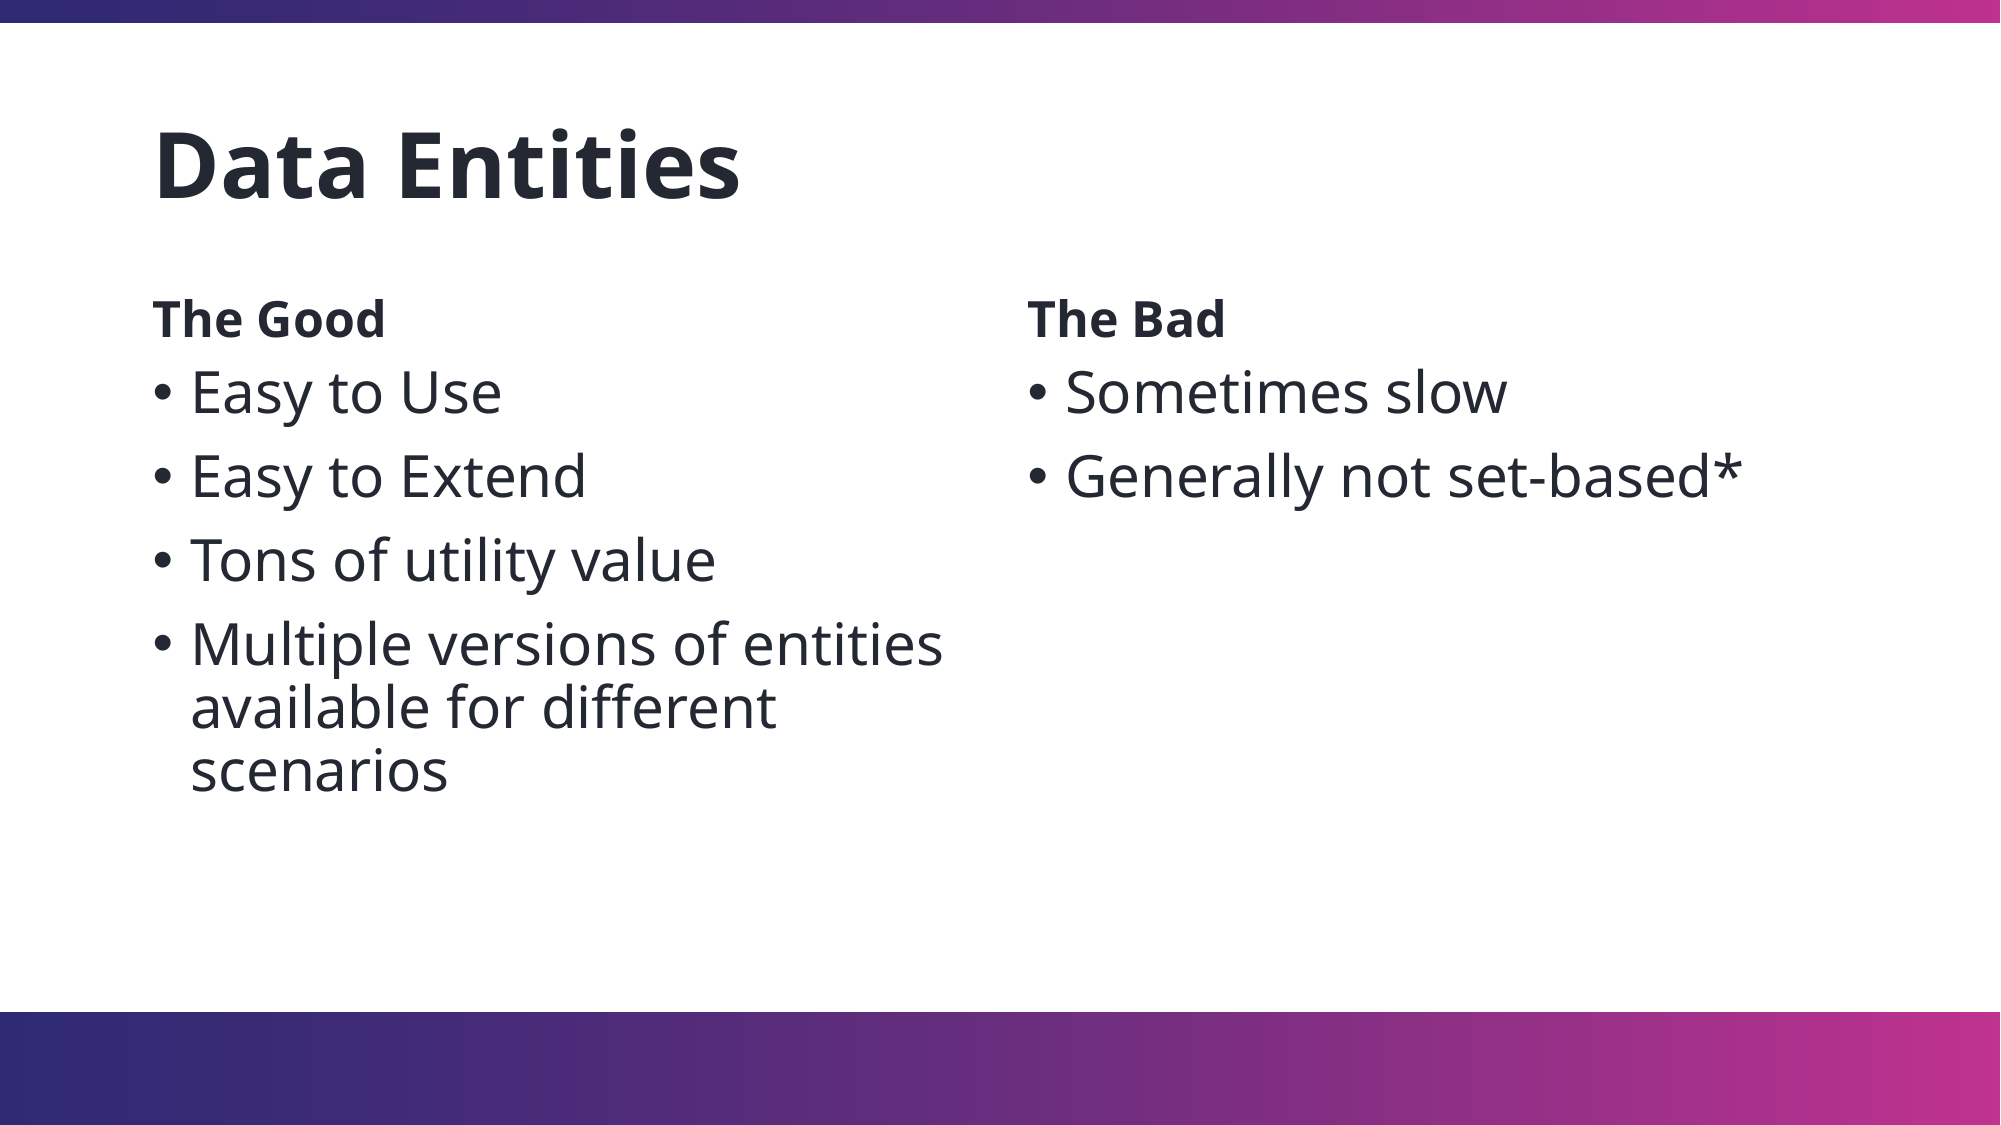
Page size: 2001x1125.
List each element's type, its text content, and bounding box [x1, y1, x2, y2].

list Easy to Use Easy to Extend Tons of utility value Multiple versions of entities available for different scenarios [137, 355, 984, 1016]
title Data Entities [137, 59, 1863, 278]
picture [0, 1012, 2000, 1125]
picture [0, 0, 2000, 23]
list The Bad [1012, 275, 1863, 355]
list The Good [137, 275, 984, 355]
list Sometimes slow Generally not set-based* [1012, 355, 1863, 1016]
